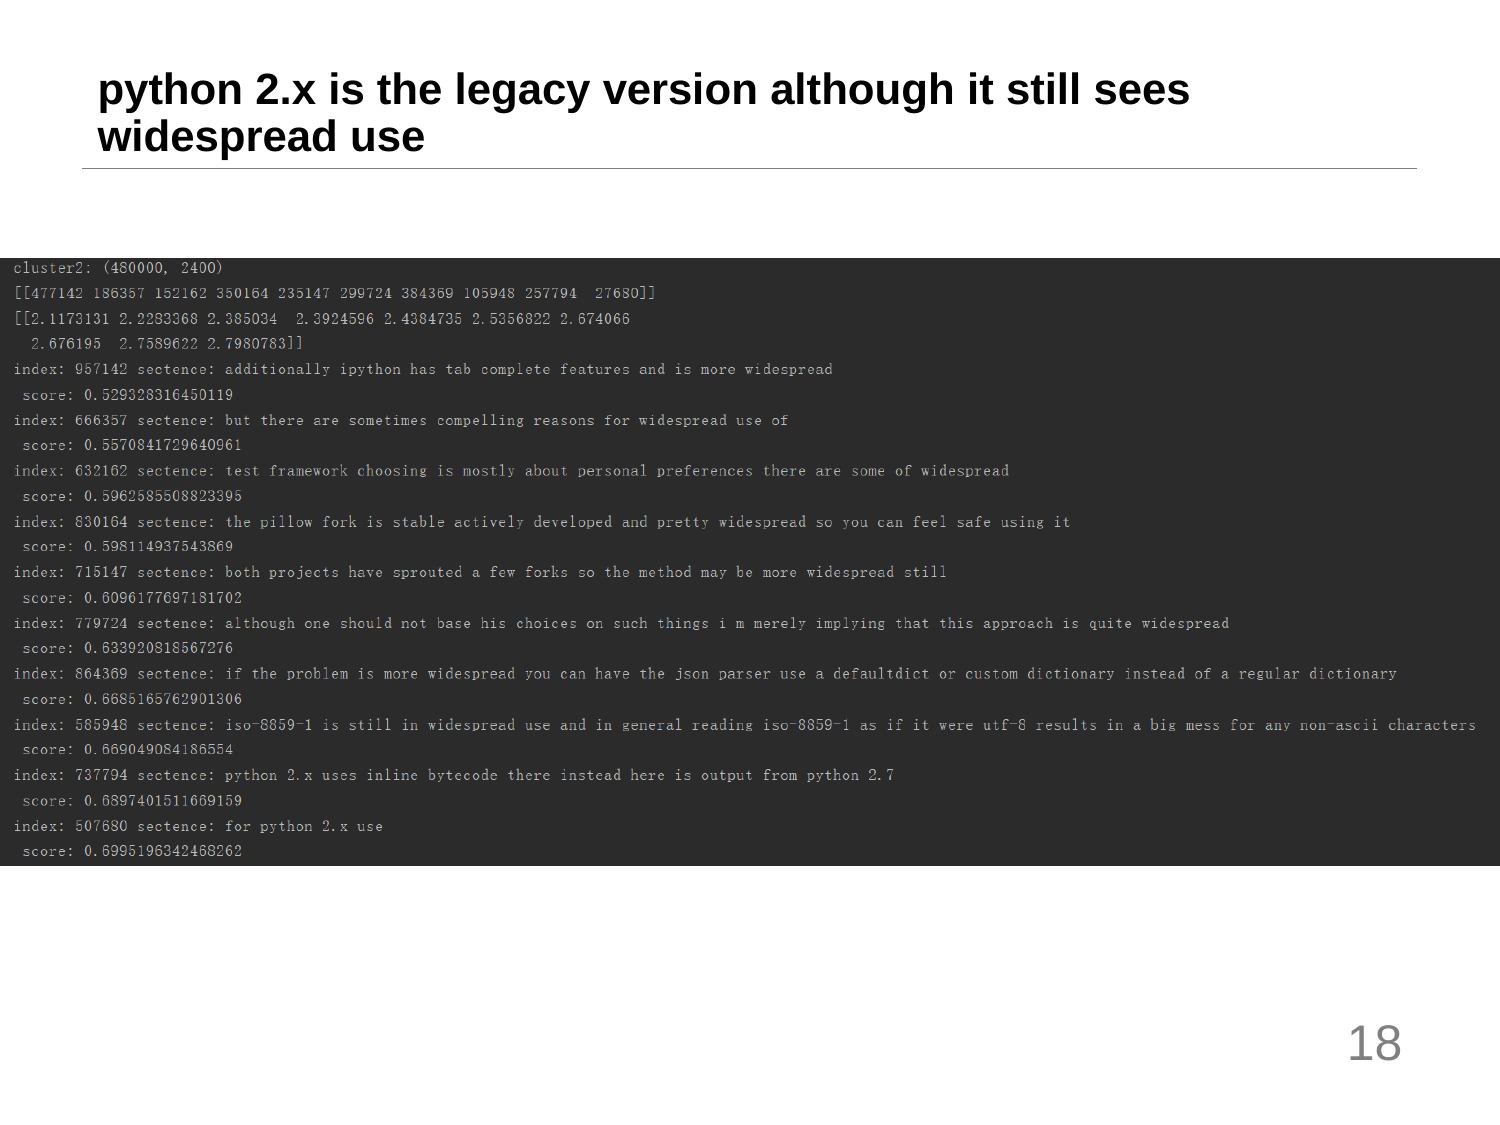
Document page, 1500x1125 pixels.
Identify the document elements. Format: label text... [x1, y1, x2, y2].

slide_number 18 [1059, 1023, 1418, 1058]
title python 2.x is the legacy version although it still sees widespread use [82, 0, 1418, 169]
picture [0, 258, 1500, 867]
